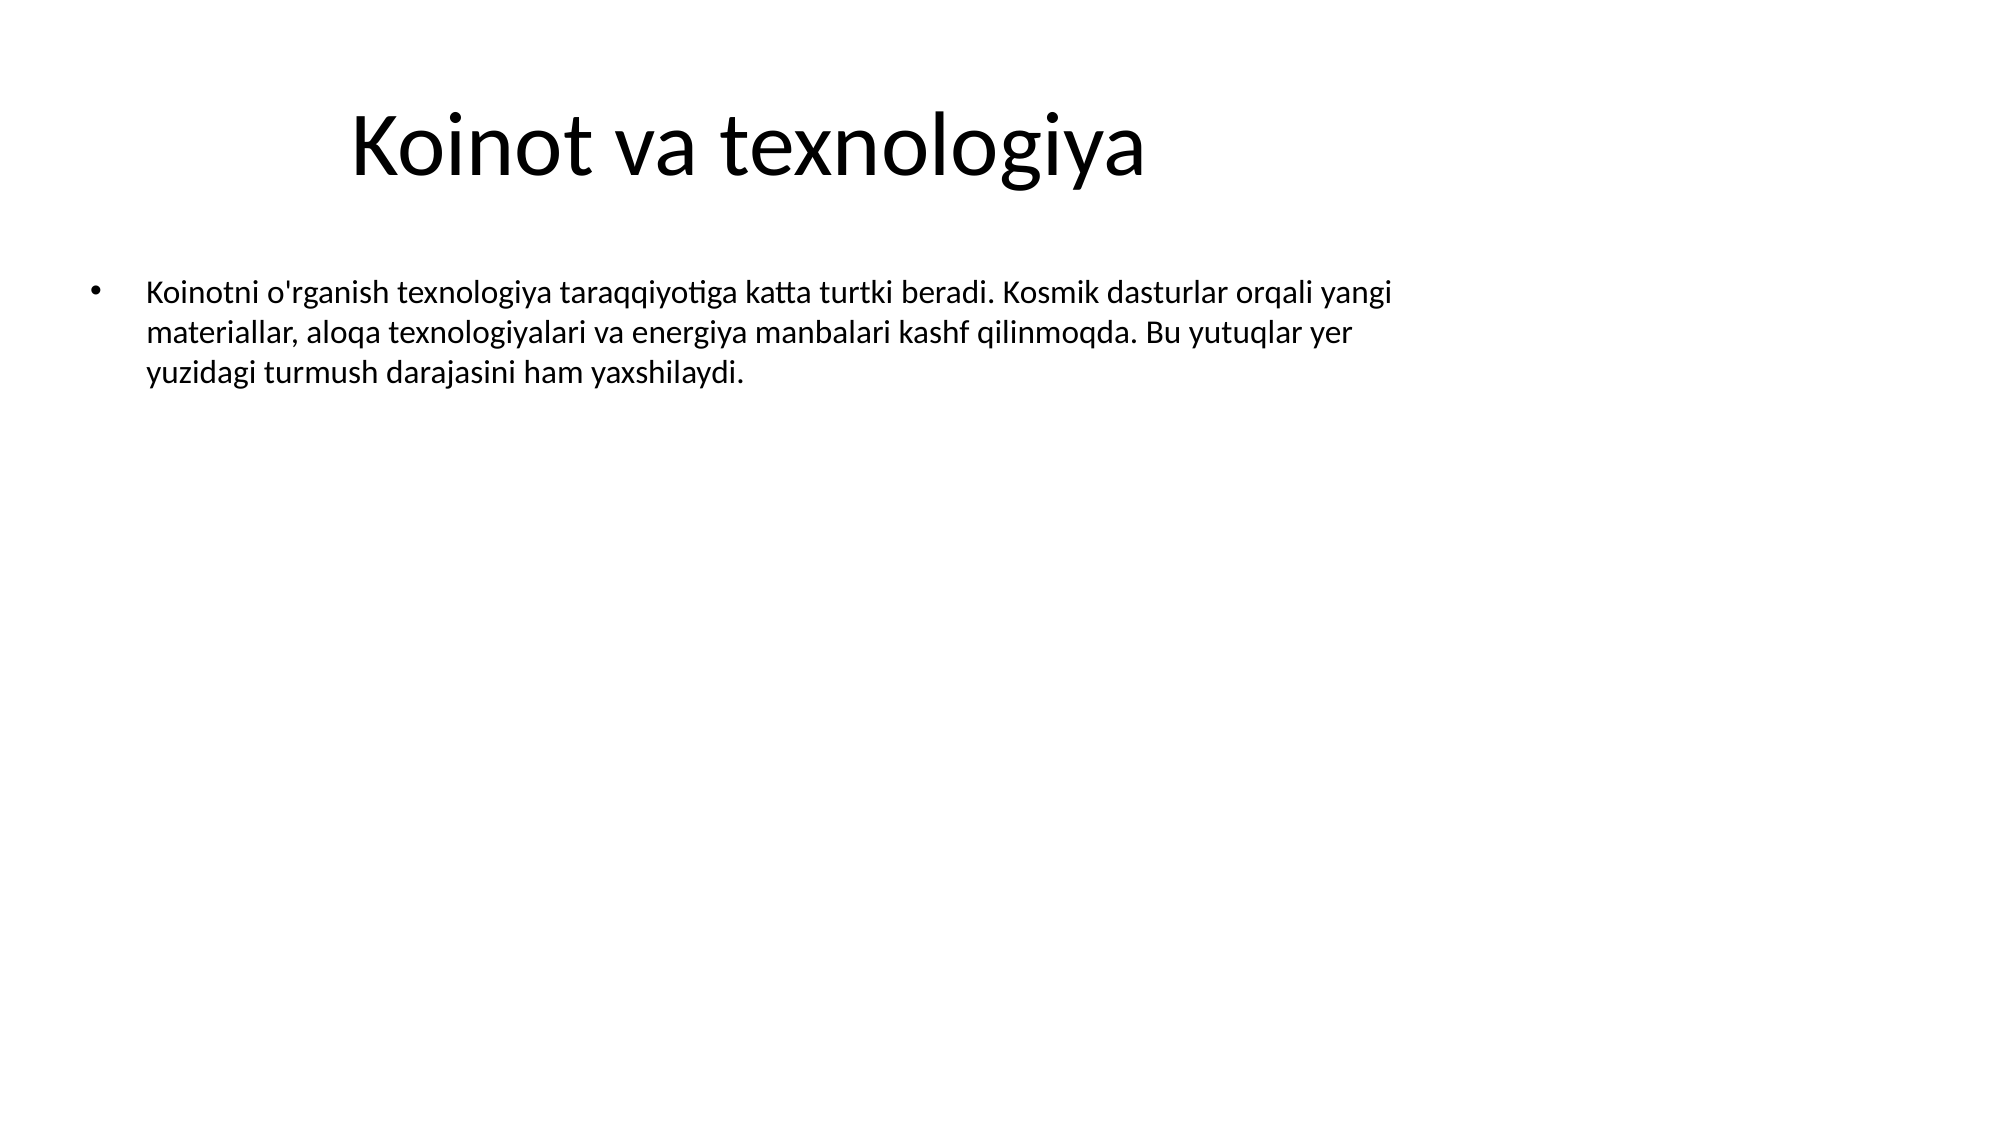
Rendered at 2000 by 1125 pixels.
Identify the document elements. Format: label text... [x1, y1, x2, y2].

list Koinotni o'rganish texnologiya taraqqiyotiga katta turtki beradi. Kosmik dasturlar orqali yangi materiallar, aloqa texnologiyalari va energiya manbalari kashf qilinmoqda. Bu yutuqlar yer yuzidagi turmush darajasini ham yaxshilaydi. [75, 262, 1425, 1005]
title Koinot va texnologiya [75, 45, 1425, 233]
